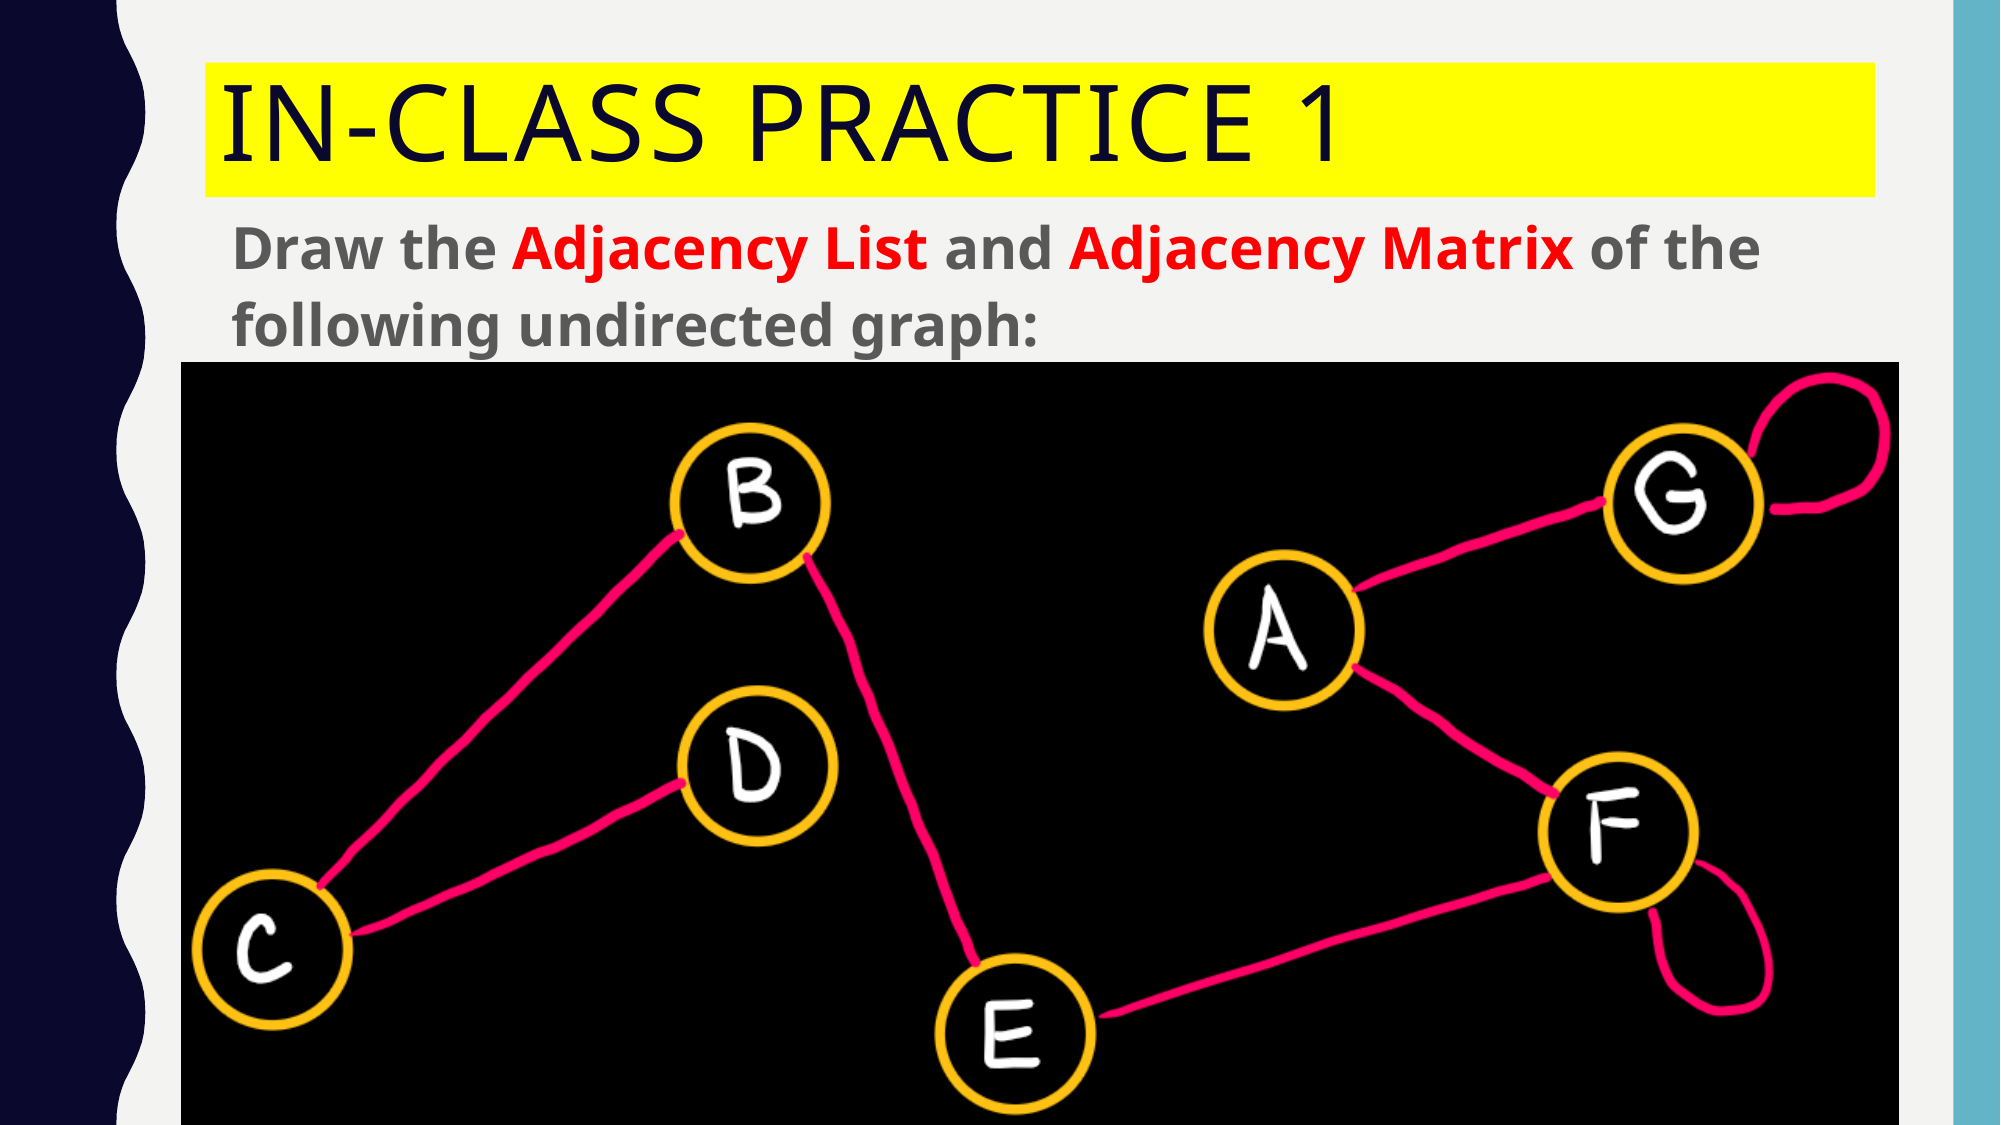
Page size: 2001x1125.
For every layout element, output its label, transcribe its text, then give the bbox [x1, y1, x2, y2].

title In-Class Practice 1 [205, 62, 1875, 198]
picture [181, 362, 1899, 1125]
list Draw the Adjacency List and Adjacency Matrix of the following undirected graph: [215, 197, 1886, 362]
